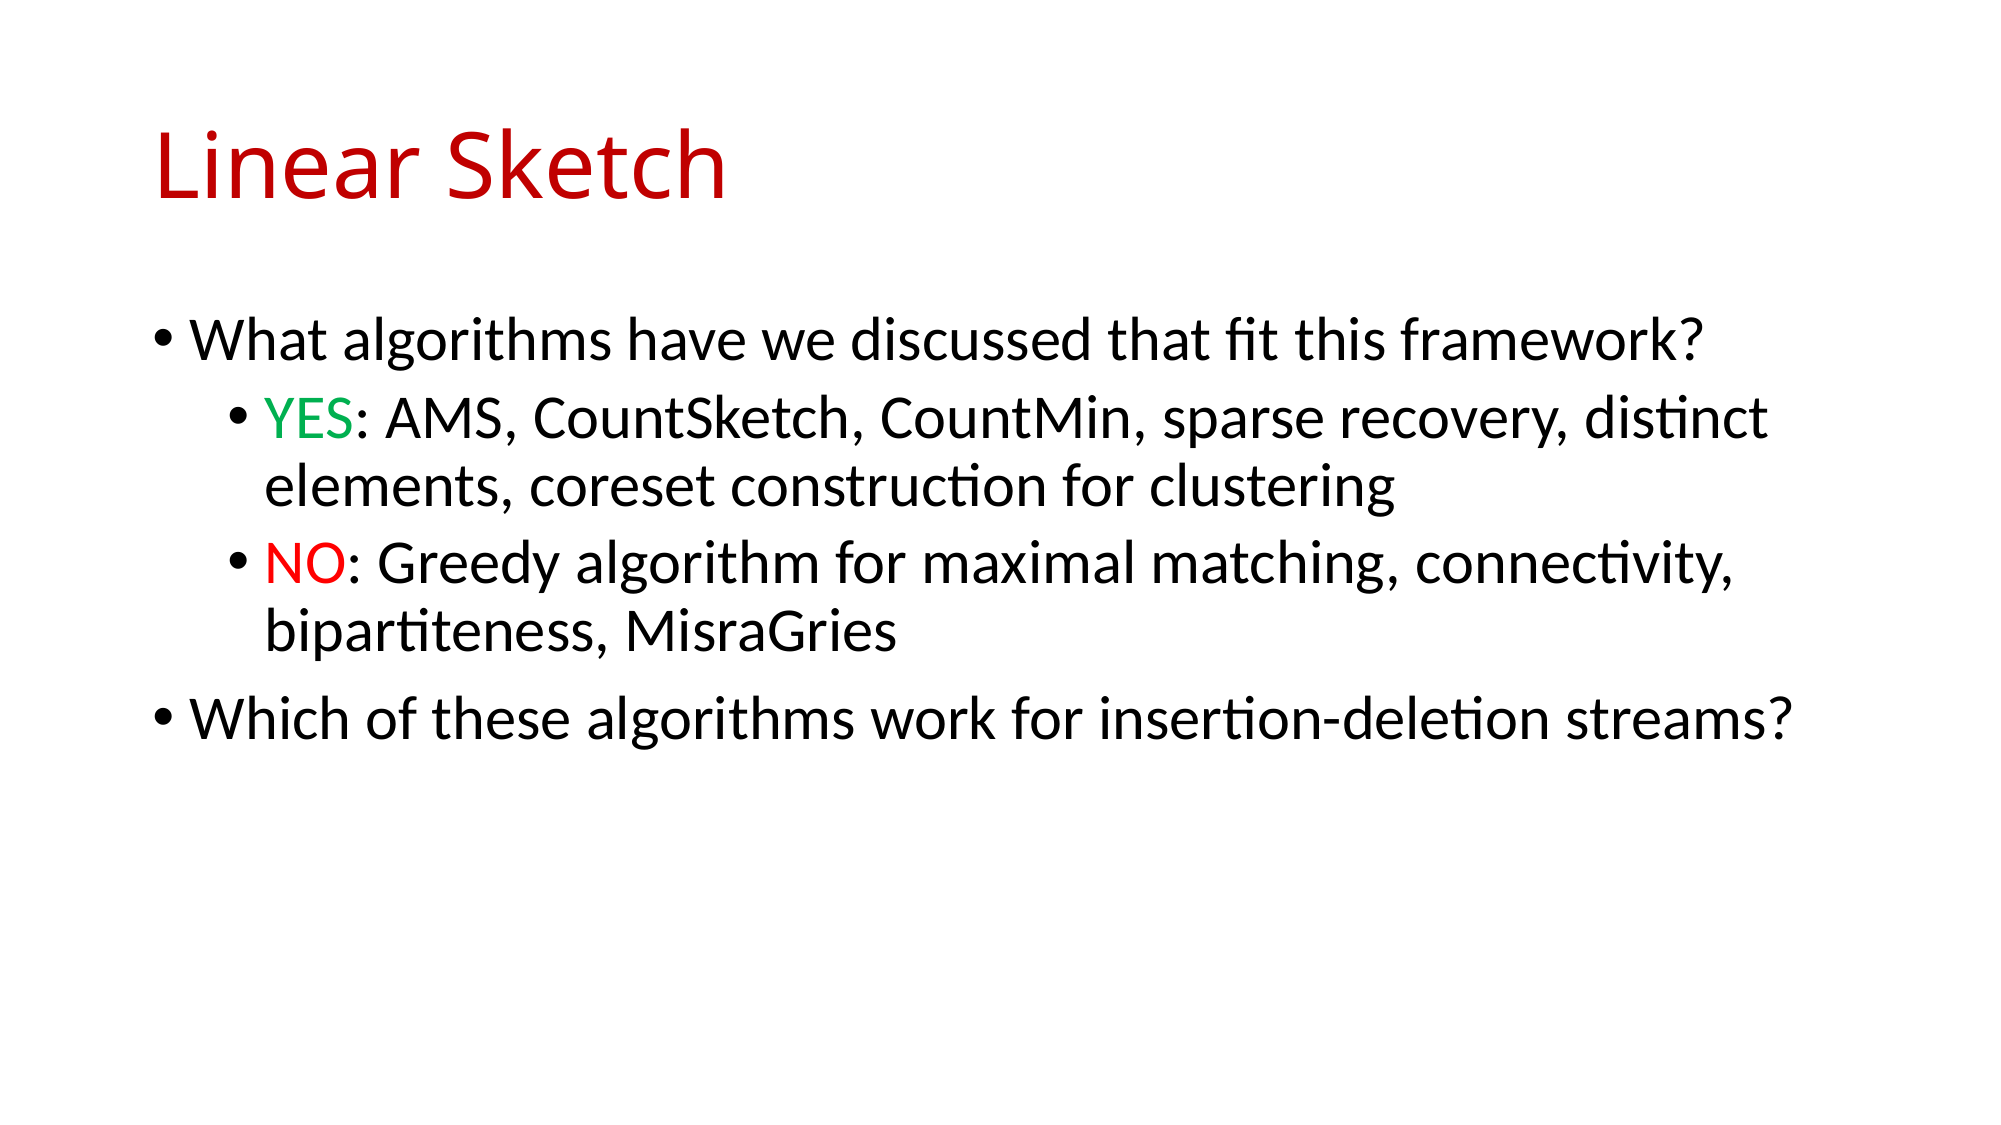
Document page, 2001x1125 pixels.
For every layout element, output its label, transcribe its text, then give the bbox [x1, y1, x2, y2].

list What algorithms have we discussed that fit this framework? YES: AMS, CountSketch, CountMin, sparse recovery, distinct elements, coreset construction for clustering NO: Greedy algorithm for maximal matching, connectivity, bipartiteness, MisraGries Which of these algorithms work for insertion-deletion streams? [137, 299, 1863, 1014]
title Linear Sketch [137, 59, 1863, 278]
